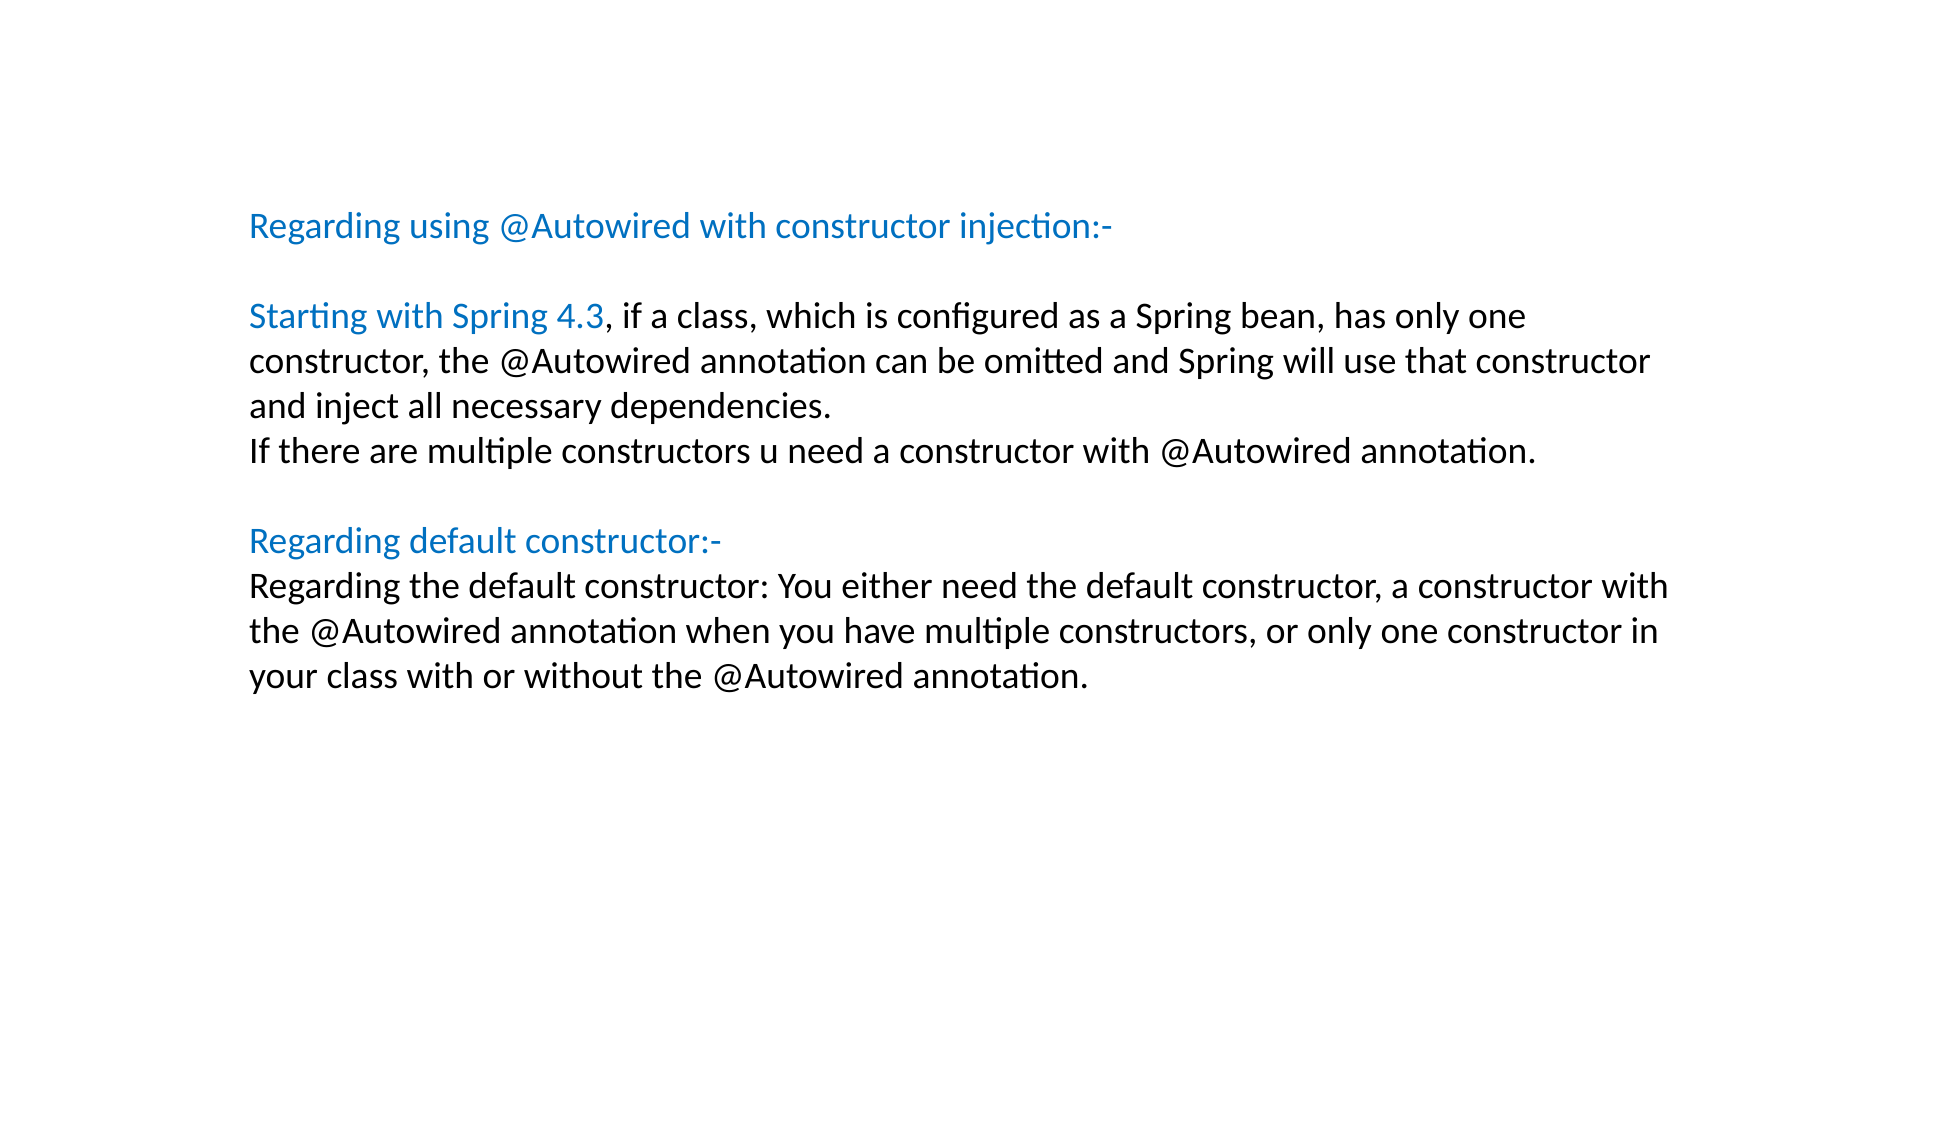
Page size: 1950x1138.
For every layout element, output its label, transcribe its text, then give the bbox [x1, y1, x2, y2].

text_box Regarding using @Autowired with constructor injection:- Starting with Spring 4.3, if a class, which is configured as a Spring bean, has only one constructor, the @Autowired annotation can be omitted and Spring will use that constructor and inject all necessary dependencies. If there are multiple constructors u need a constructor with @Autowired annotation. Regarding default constructor:- Regarding the default constructor: You either need the default constructor, a constructor with the @Autowired annotation when you have multiple constructors, or only one constructor in your class with or without the @Autowired annotation. [234, 193, 1716, 704]
